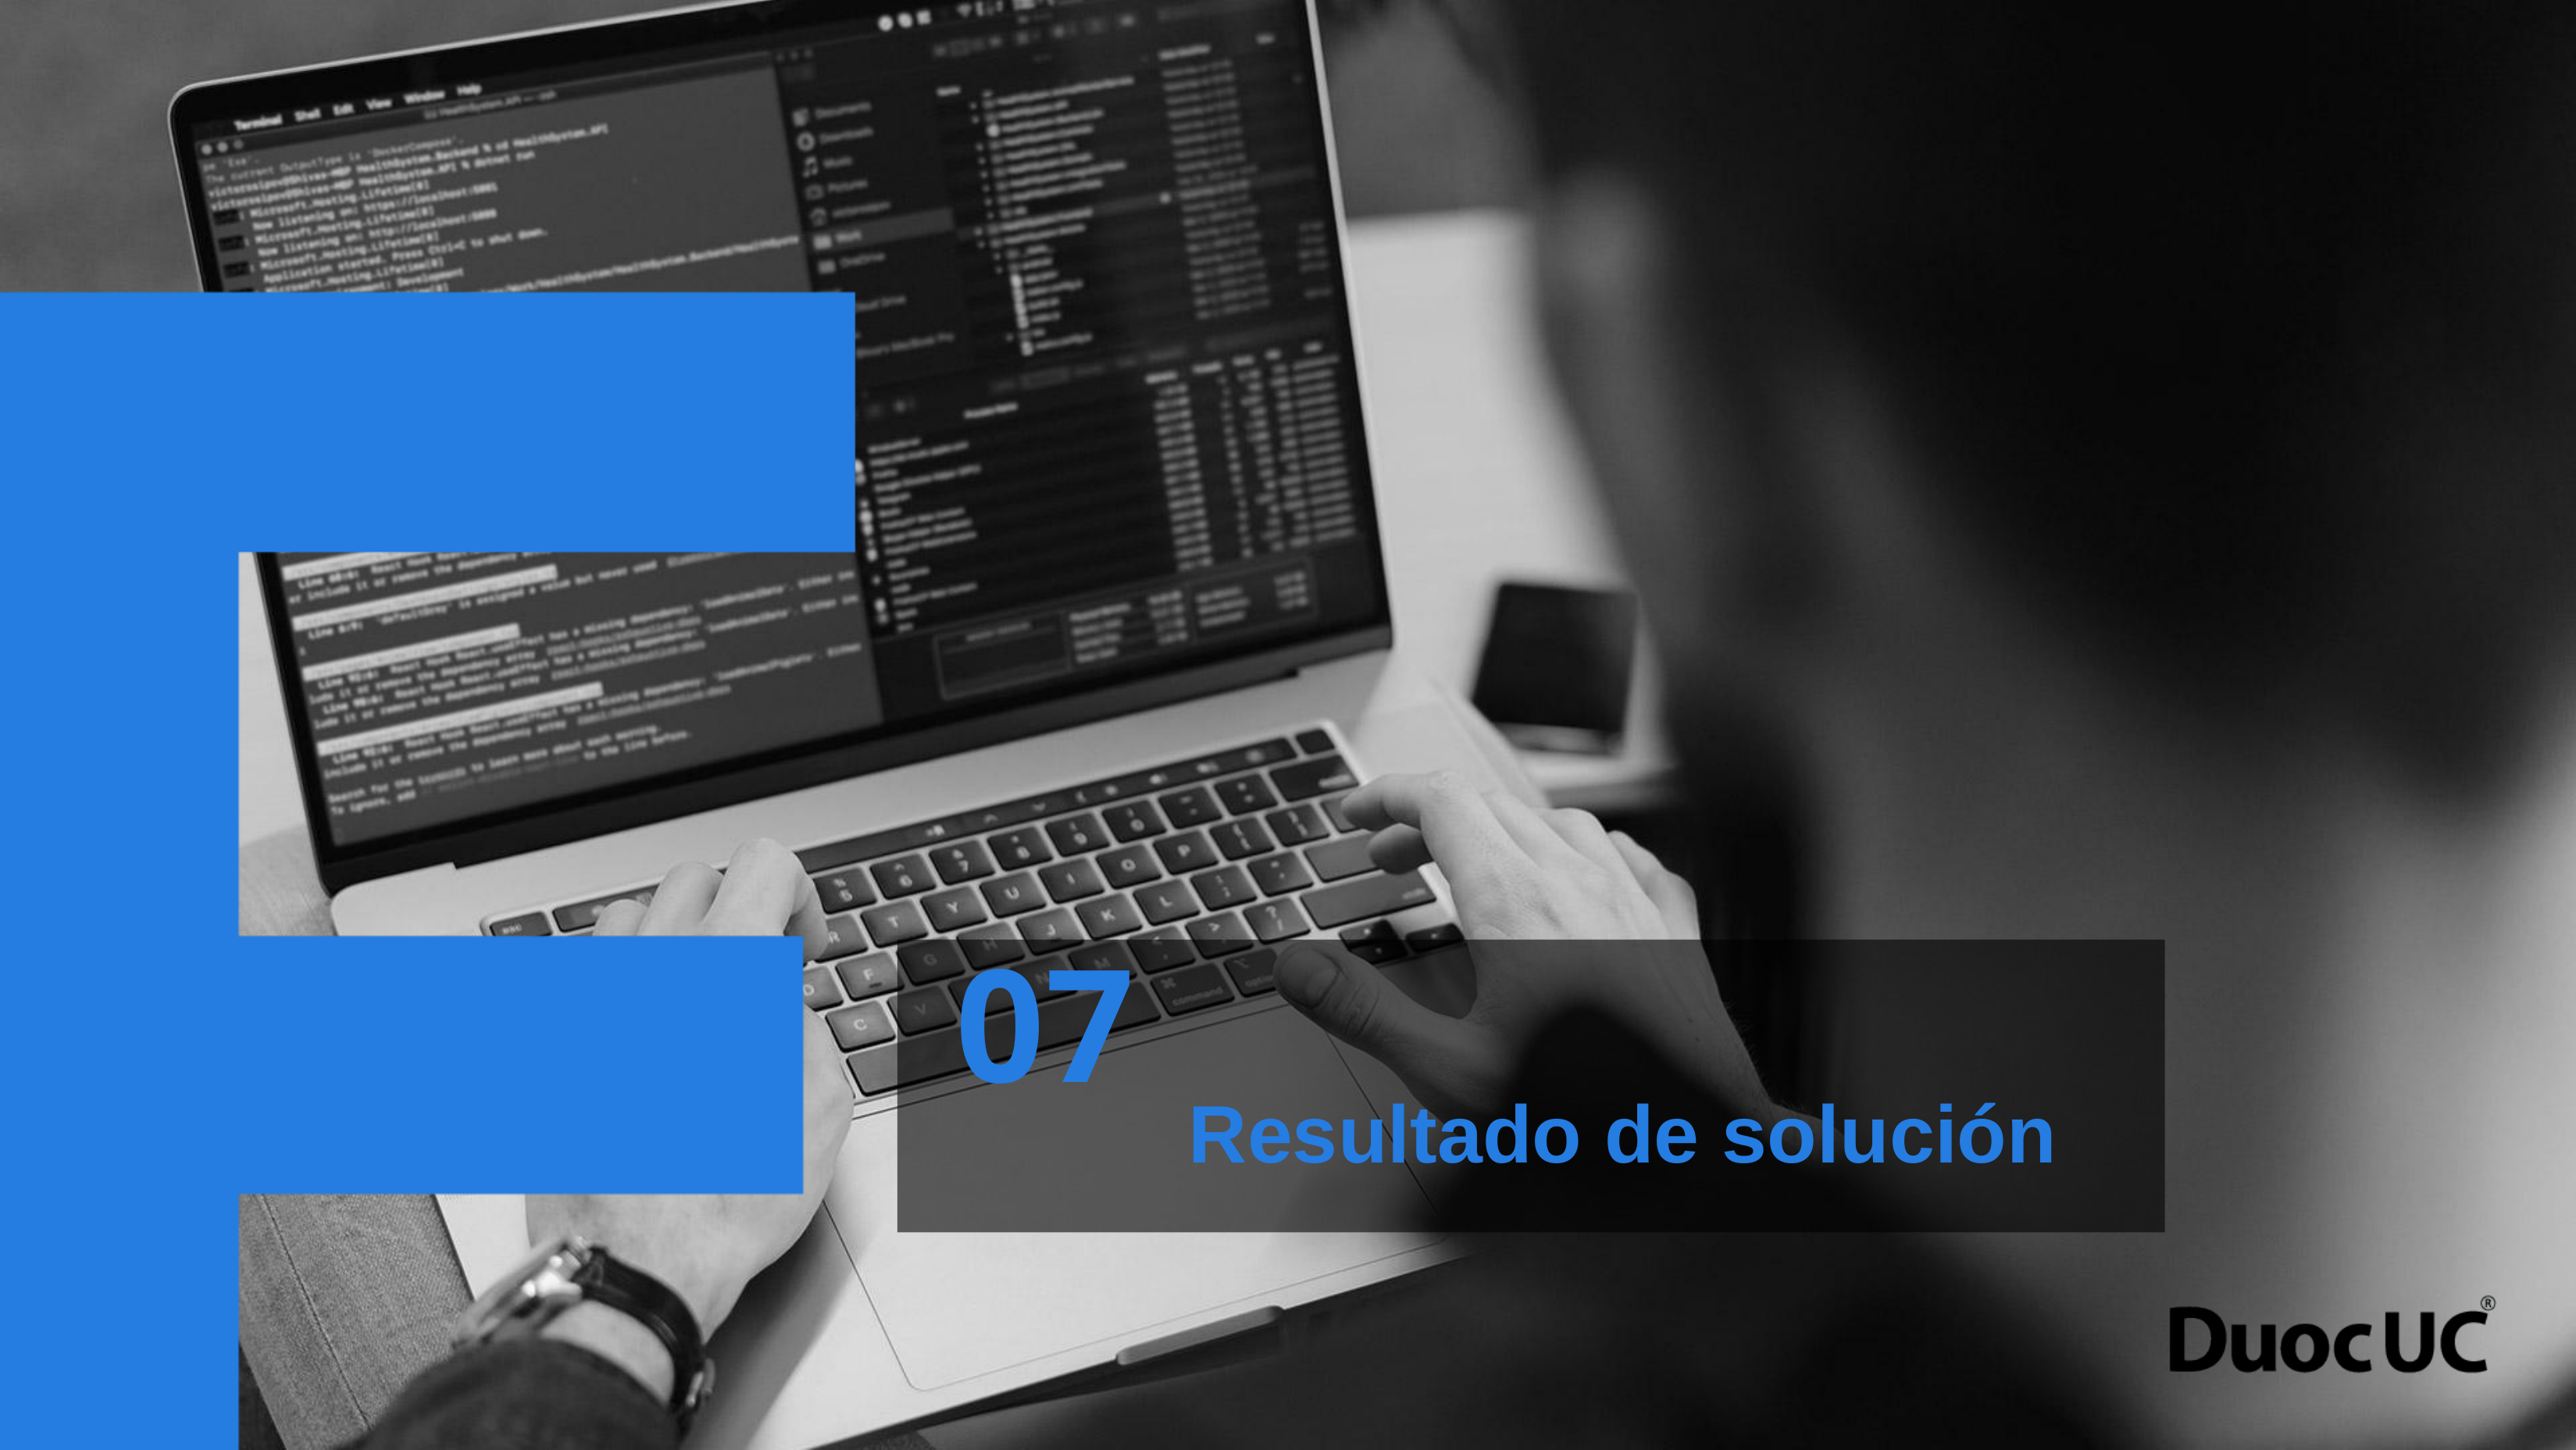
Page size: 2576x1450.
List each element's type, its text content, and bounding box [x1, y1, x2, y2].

picture [0, 0, 2576, 1450]
title Resultado de solución [1188, 1081, 2345, 1324]
text_box 07 [955, 926, 1201, 1114]
